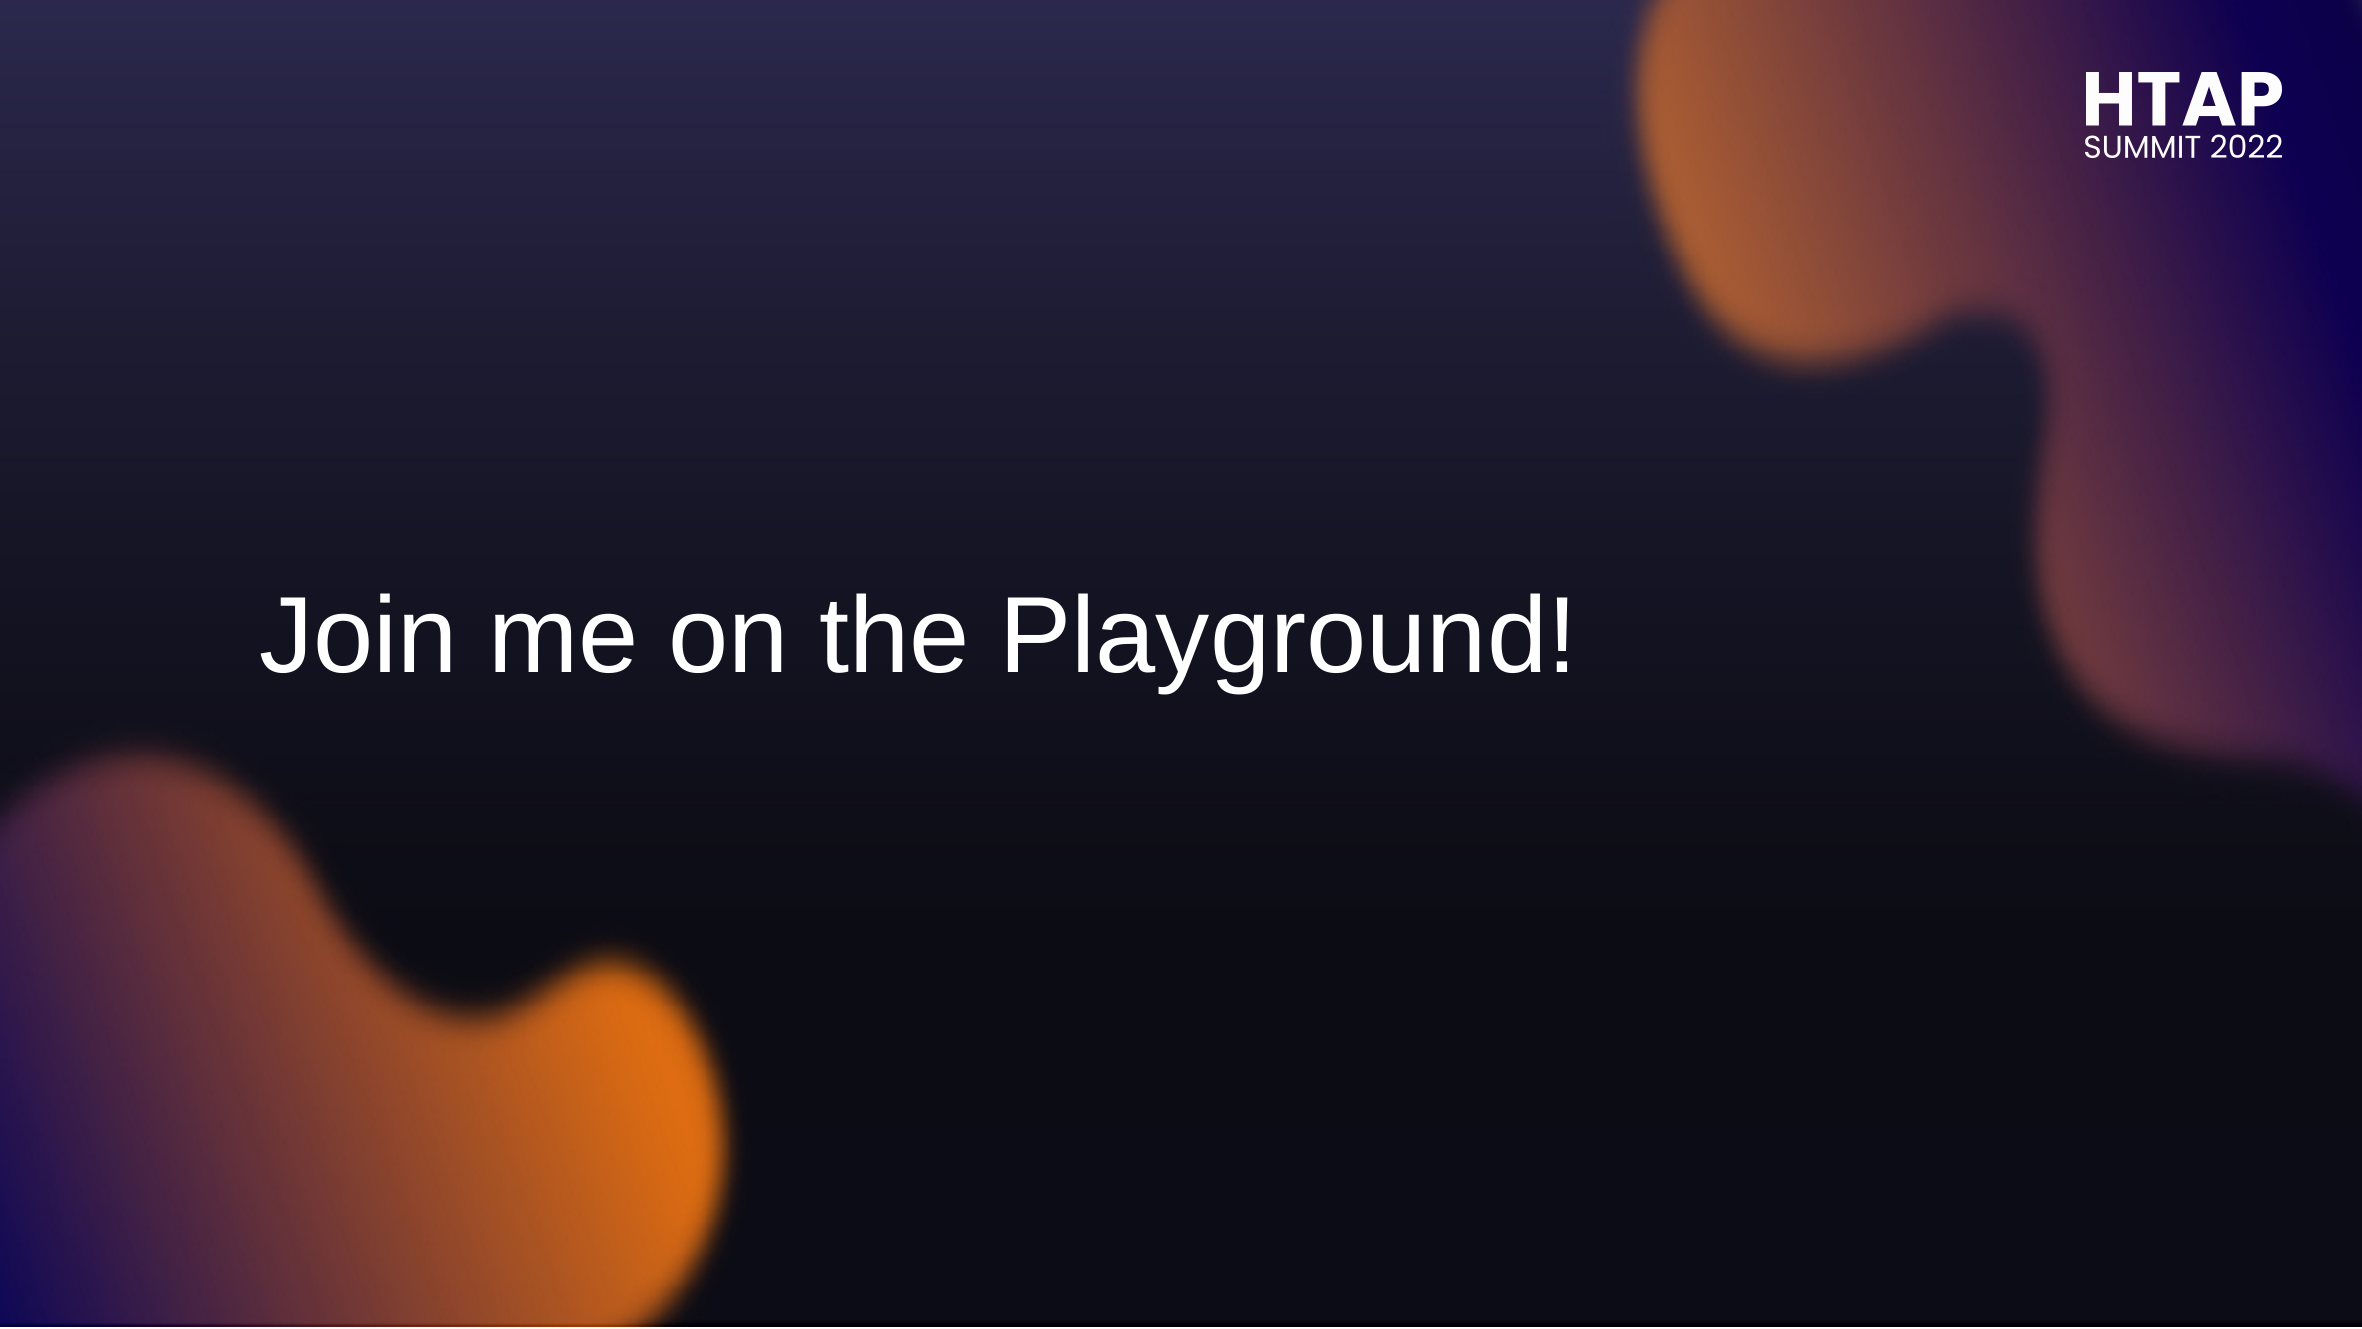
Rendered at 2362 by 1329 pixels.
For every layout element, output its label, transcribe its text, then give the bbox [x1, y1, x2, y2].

title Join me on the Playground! [244, 509, 2316, 767]
picture [0, 0, 2362, 1327]
